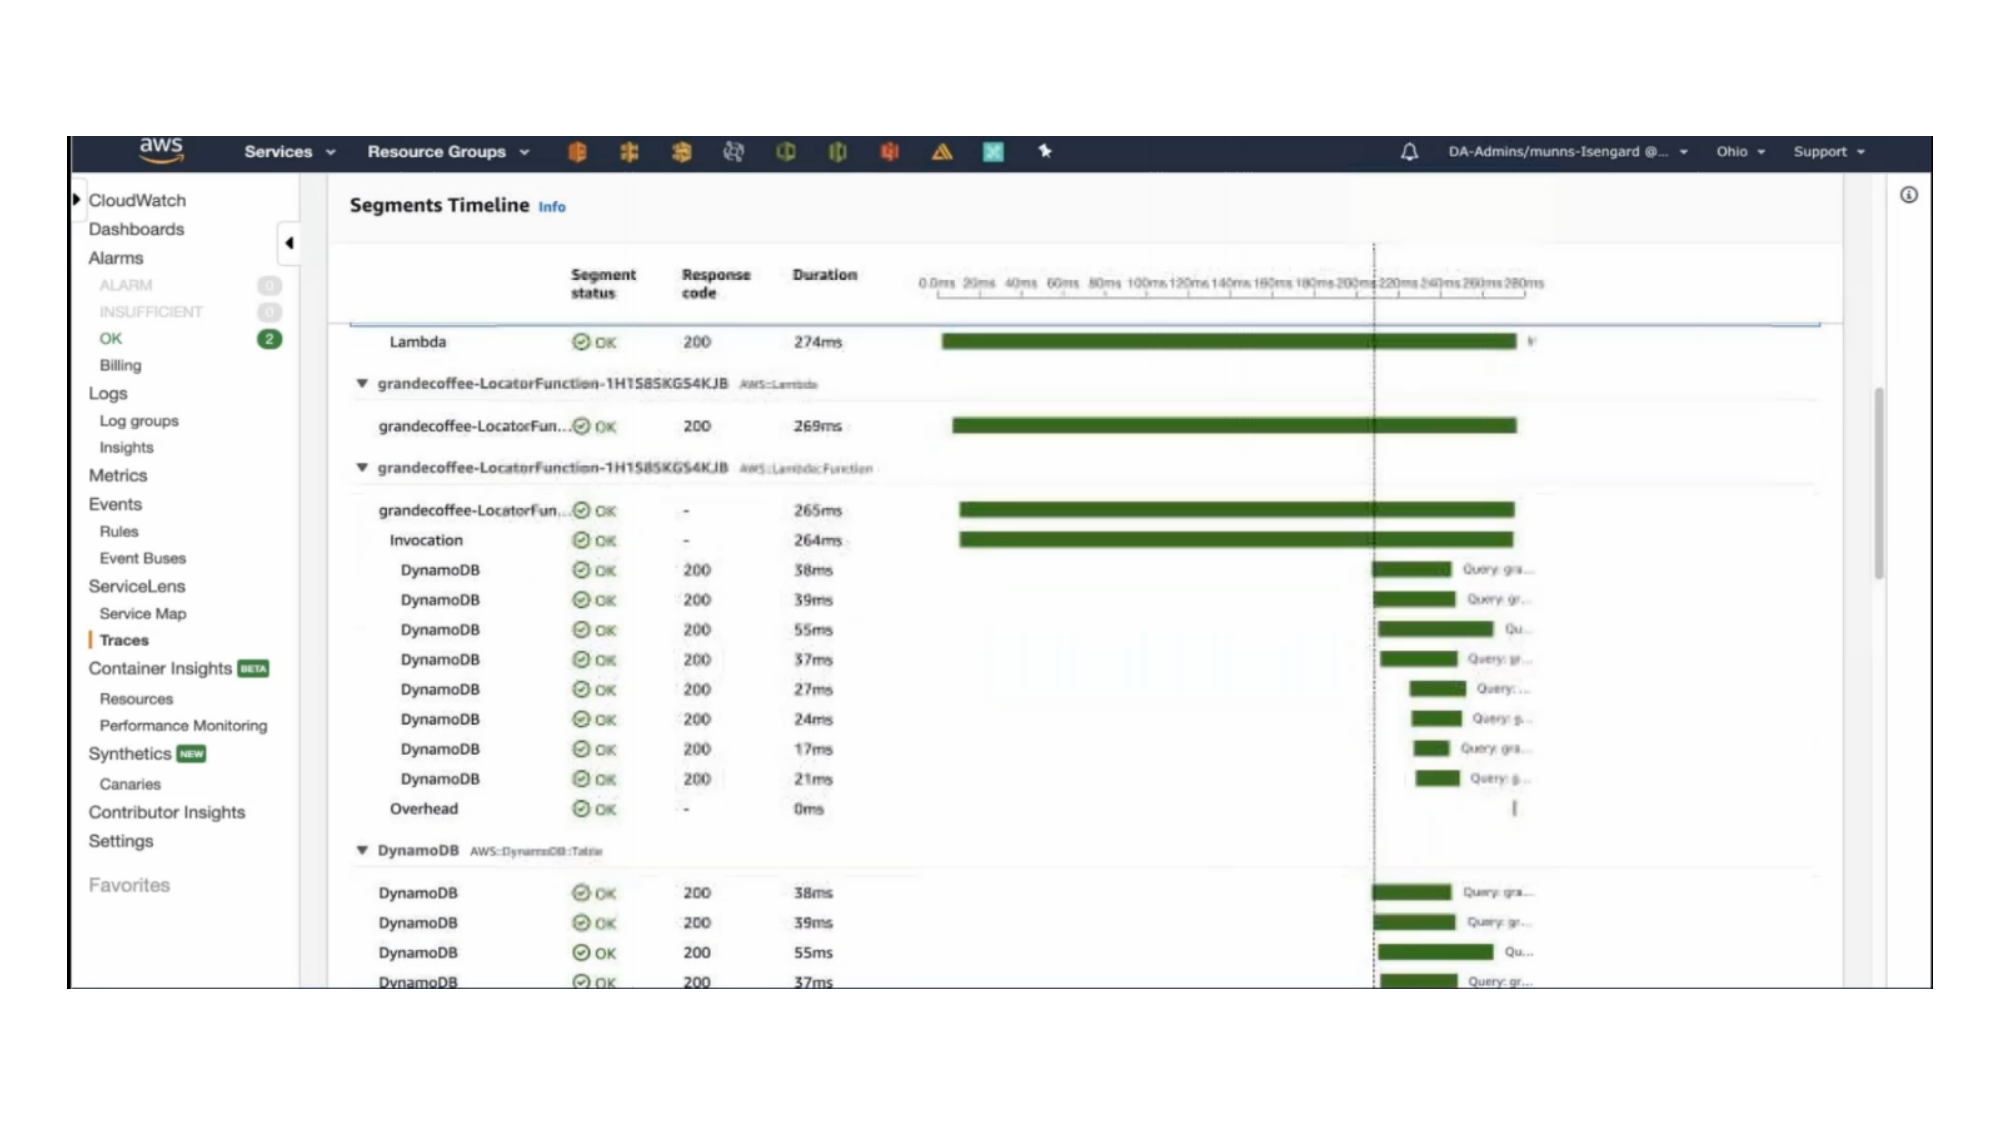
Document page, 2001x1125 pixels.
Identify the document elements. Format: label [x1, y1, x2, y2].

picture [67, 136, 1933, 989]
